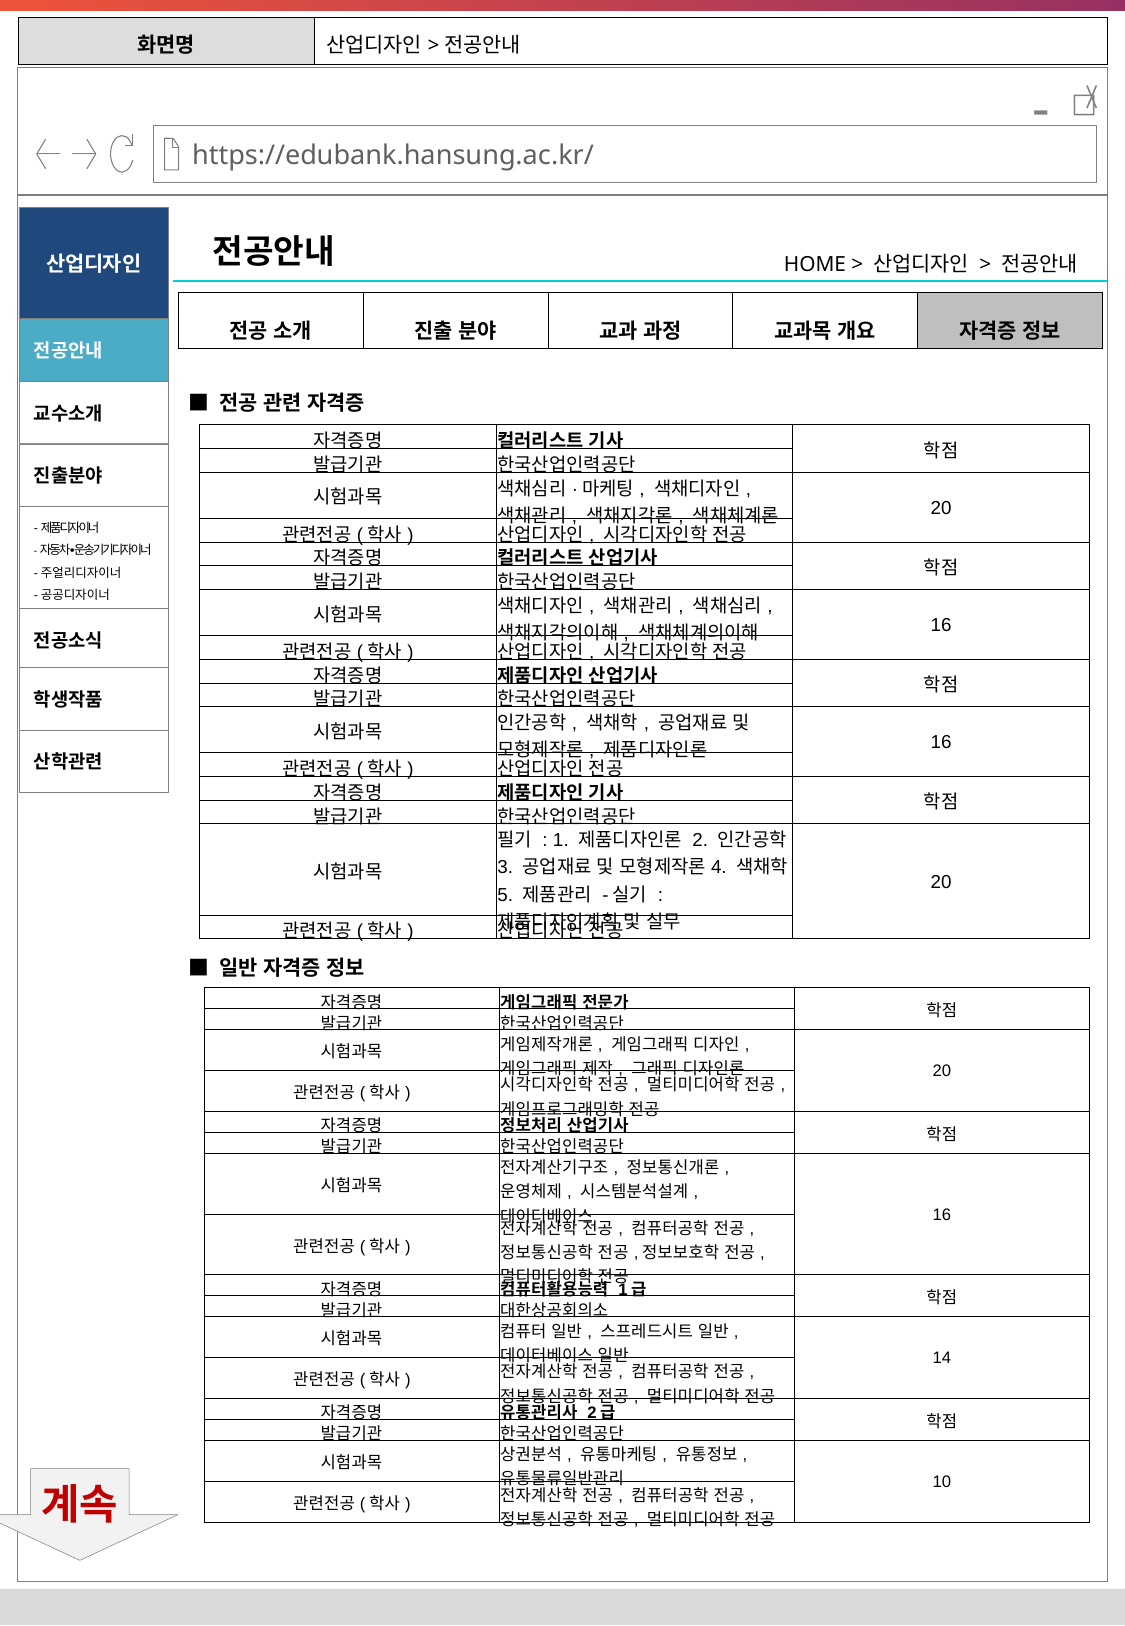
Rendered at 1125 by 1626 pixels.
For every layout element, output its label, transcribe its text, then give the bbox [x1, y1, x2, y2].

text_box -제품디자이너 -자동차∙운송기기디자이너 -주얼리디자이너 -공공디자이너 [19, 506, 168, 608]
table_cell 발급기관 [200, 566, 496, 589]
table_cell 산업디자인, 시각디자인학 전공 [497, 636, 792, 659]
table_cell 시험과목 [205, 1154, 499, 1214]
table_cell 상권분석, 유통마케팅, 유통정보, 유통물류일반관리 [500, 1441, 794, 1481]
table_cell 20 [793, 824, 1089, 938]
table_cell 전자계산학 전공, 컴퓨터공학 전공, 정보통신공학 전공,정보보호학 전공, 멀티미디어학 전공 [500, 1215, 794, 1274]
table_cell 컴퓨터활용능력 1급 [500, 1275, 794, 1295]
table_cell 발급기관 [205, 1420, 499, 1440]
text_box 산학관련 [19, 729, 168, 793]
table_cell 유통관리사 2급 [500, 1399, 794, 1419]
table_cell 학점 [793, 777, 1089, 823]
table_cell 16 [795, 1154, 1089, 1274]
table_header 게임그래픽 전문가 [500, 988, 794, 1008]
table_cell 14 [795, 1317, 1089, 1398]
table_cell 학점 [795, 1275, 1089, 1316]
table_cell 시험과목 [200, 590, 496, 635]
table_header 학점 [795, 988, 1089, 1029]
table_cell 시험과목 [205, 1030, 499, 1070]
table_cell 발급기관 [200, 801, 496, 823]
table_cell 시험과목 [200, 824, 496, 915]
table_cell 학점 [793, 660, 1089, 706]
table_cell 관련전공(학사) [200, 636, 496, 659]
table_cell 발급기관 [205, 1296, 499, 1316]
text_box 교수소개 [19, 381, 168, 443]
table_cell 색채심리·마케팅, 색채디자인, 색채관리, 색채지각론, 색채체계론 [497, 473, 792, 518]
table_header 자격증 정보 [918, 293, 1102, 348]
table_cell 시각디자인학 전공, 멀티미디어학 전공, 게임프로그래밍학 전공 [500, 1071, 794, 1111]
table_cell 전자계산기구조, 정보통신개론, 운영체제, 시스템분석설계, 데이터베이스 [500, 1154, 794, 1214]
text_box - [1012, 65, 1071, 146]
table_cell 관련전공(학사) [205, 1071, 499, 1111]
table_cell 시험과목 [205, 1441, 499, 1481]
table_cell 관련전공(학사) [200, 753, 496, 776]
table_cell 제품디자인 기사 [497, 777, 792, 800]
table_cell 정보처리 산업기사 [500, 1112, 794, 1132]
text_box 전공안내 [19, 319, 168, 381]
table_cell 산업디자인 전공 [497, 753, 792, 776]
table_cell 한국산업인력공단 [497, 801, 792, 823]
table_cell 자격증명 [200, 777, 496, 800]
text_box HOME > 산업디자인 > 전공안내 [431, 243, 1093, 276]
table_cell 한국산업인력공단 [500, 1420, 794, 1440]
table_cell 색채디자인, 색채관리, 색채심리, 색채지각의이해, 색채체계의이해 [497, 590, 792, 635]
table_cell 20 [793, 473, 1089, 542]
table_cell 시험과목 [205, 1317, 499, 1357]
table_header 자격증명 [200, 425, 496, 448]
table_cell 발급기관 [205, 1009, 499, 1029]
text_box 진출분야 [19, 443, 168, 506]
table_cell 발급기관 [200, 684, 496, 706]
table_cell 20 [795, 1030, 1089, 1111]
table_cell 관련전공(학사) [200, 519, 496, 542]
table_header 전공 소개 [179, 293, 363, 348]
table_cell 산업디자인, 시각디자인학 전공 [497, 519, 792, 542]
table_header 자격증명 [205, 988, 499, 1008]
table_cell 자격증명 [200, 543, 496, 565]
table_cell 제품디자인 산업기사 [497, 660, 792, 683]
table_cell 자격증명 [200, 660, 496, 683]
table_cell 관련전공(학사) [200, 916, 496, 938]
table_header 교과 과정 [549, 293, 732, 348]
table_cell 자격증명 [205, 1399, 499, 1419]
table_cell 발급기관 [205, 1133, 499, 1153]
table_cell 한국산업인력공단 [497, 449, 792, 472]
table_cell 한국산업인력공단 [500, 1009, 794, 1029]
table_cell 학점 [793, 543, 1089, 589]
table_cell 전자계산학 전공, 컴퓨터공학 전공, 정보통신공학 전공, 멀티미디어학 전공 [500, 1482, 794, 1522]
text_box 전공소식 [19, 608, 168, 667]
table_cell 자격증명 [205, 1275, 499, 1295]
table_cell 게임제작개론, 게임그래픽 디자인, 게임그래픽 제작, 그래픽 디자인론 [500, 1030, 794, 1070]
table_cell 한국산업인력공단 [497, 684, 792, 706]
table_header 화면명 [19, 18, 314, 64]
table_cell 시험과목 [200, 473, 496, 518]
text_box ■ 일반 자격증 정보 [173, 946, 492, 987]
table_cell 인간공학, 색채학, 공업재료 및 모형제작론, 제품디자인론 [497, 707, 792, 752]
table_cell 한국산업인력공단 [500, 1133, 794, 1153]
table_header 컬러리스트 기사 [497, 425, 792, 448]
table_cell 발급기관 [200, 449, 496, 472]
table_cell 관련전공(학사) [205, 1215, 499, 1274]
table_cell 자격증명 [205, 1112, 499, 1132]
table_cell 대한상공회의소 [500, 1296, 794, 1316]
table_cell 학점 [795, 1399, 1089, 1440]
table_cell 전자계산학 전공, 컴퓨터공학 전공, 정보통신공학 전공, 멀티미디어학 전공 [500, 1358, 794, 1398]
table_cell 16 [793, 590, 1089, 659]
text_box 계속 [0, 1467, 180, 1562]
table_cell 관련전공(학사) [205, 1358, 499, 1398]
table_cell 컬러리스트 산업기사 [497, 543, 792, 565]
table_cell 16 [793, 707, 1089, 776]
text_box 산업디자인 [18, 207, 168, 319]
text_box 학생작품 [19, 667, 168, 729]
table_header 산업디자인>전공안내 [315, 18, 1107, 64]
table_cell 컴퓨터 일반, 스프레드시트 일반, 데이터베이스 일반 [500, 1317, 794, 1357]
table_cell 학점 [795, 1112, 1089, 1153]
table_header 학점 [793, 425, 1089, 472]
table_cell 관련전공(학사) [205, 1482, 499, 1522]
table_cell 산업디자인 전공 [497, 916, 792, 938]
table_cell 10 [795, 1441, 1089, 1522]
table_cell 한국산업인력공단 [497, 566, 792, 589]
table_cell 필기 : 1. 제품디자인론 2. 인간공학 3. 공업재료 및 모형제작론4. 색채학 5. 제품관리 -실기 : 제품디자인계획 및 실무 [497, 824, 792, 915]
text_box ■ 전공 관련 자격증 [173, 381, 492, 422]
text_box 전공안내 [198, 218, 556, 276]
table_header 진출 분야 [364, 293, 548, 348]
table_header 교과목 개요 [733, 293, 917, 348]
table_cell 시험과목 [200, 707, 496, 752]
